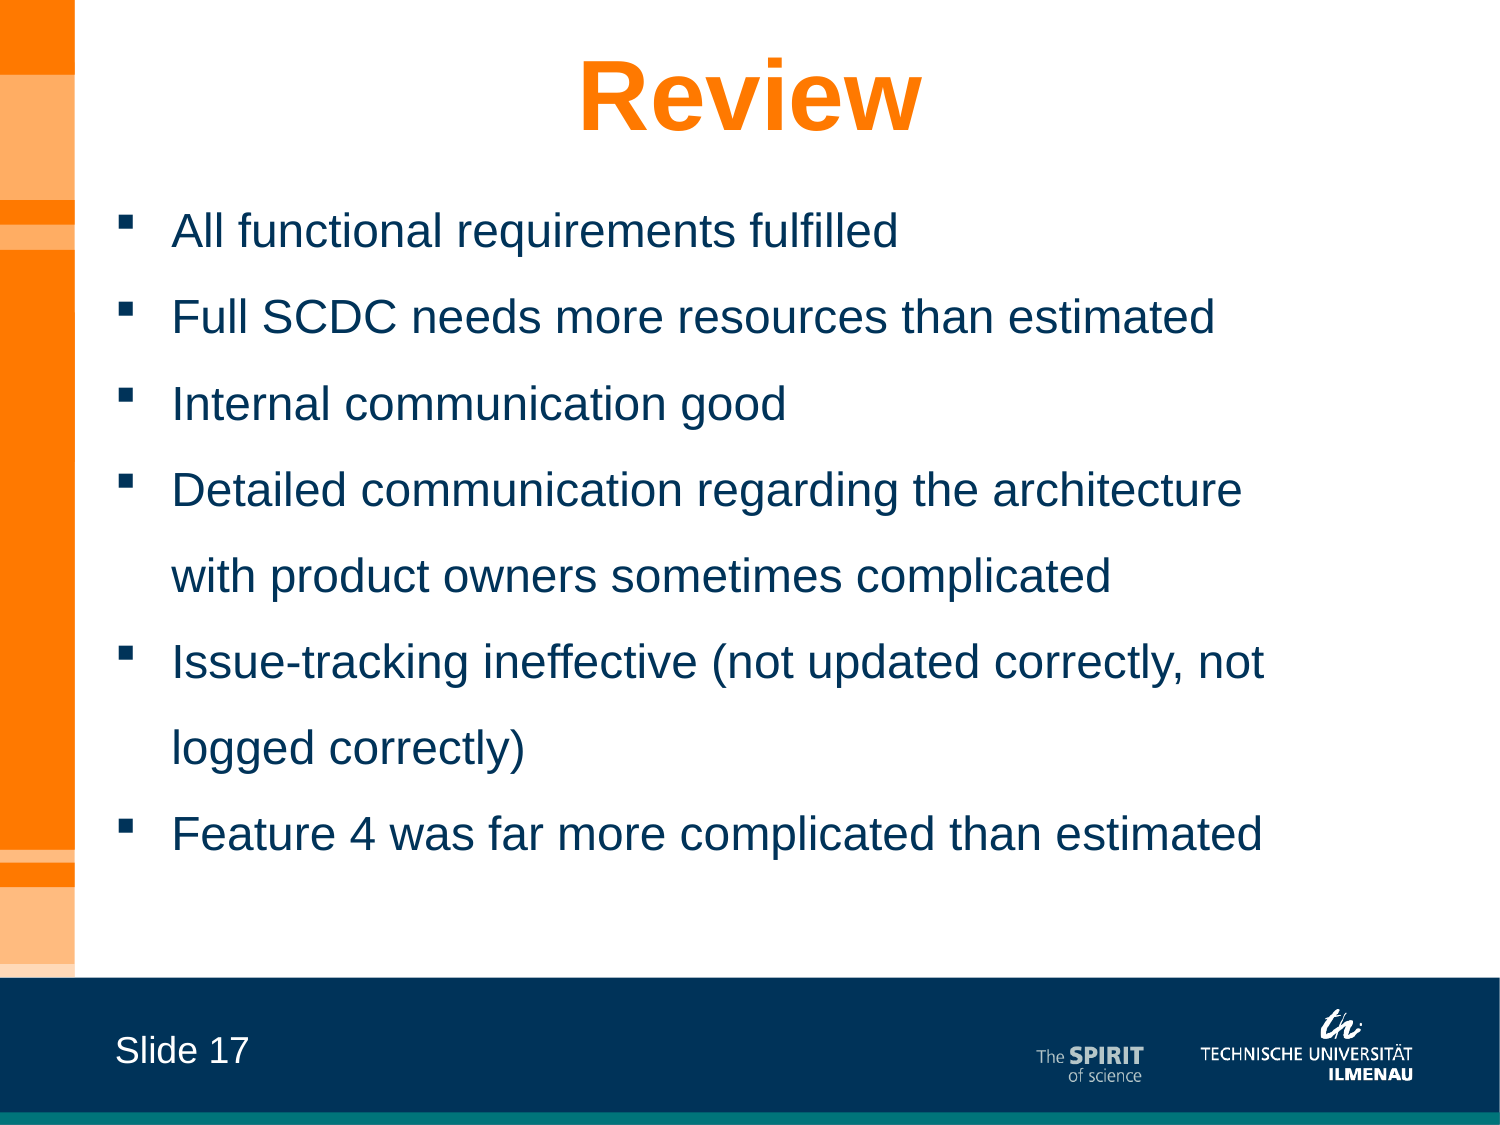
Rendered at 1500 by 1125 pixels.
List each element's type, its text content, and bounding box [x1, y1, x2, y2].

text_box Review [0, 28, 1500, 137]
text_box Slide 17 [100, 1023, 491, 1080]
picture [1200, 1009, 1413, 1081]
text_box All functional requirements fulfilled Full SCDC needs more resources than estimated Internal communication good Detailed communication regarding the architecture with product owners sometimes complicated Issue-tracking ineffective (not updated correctly, not logged correctly) Feature 4 was far more complicated than estimated [100, 160, 1291, 870]
picture [1033, 1040, 1147, 1085]
